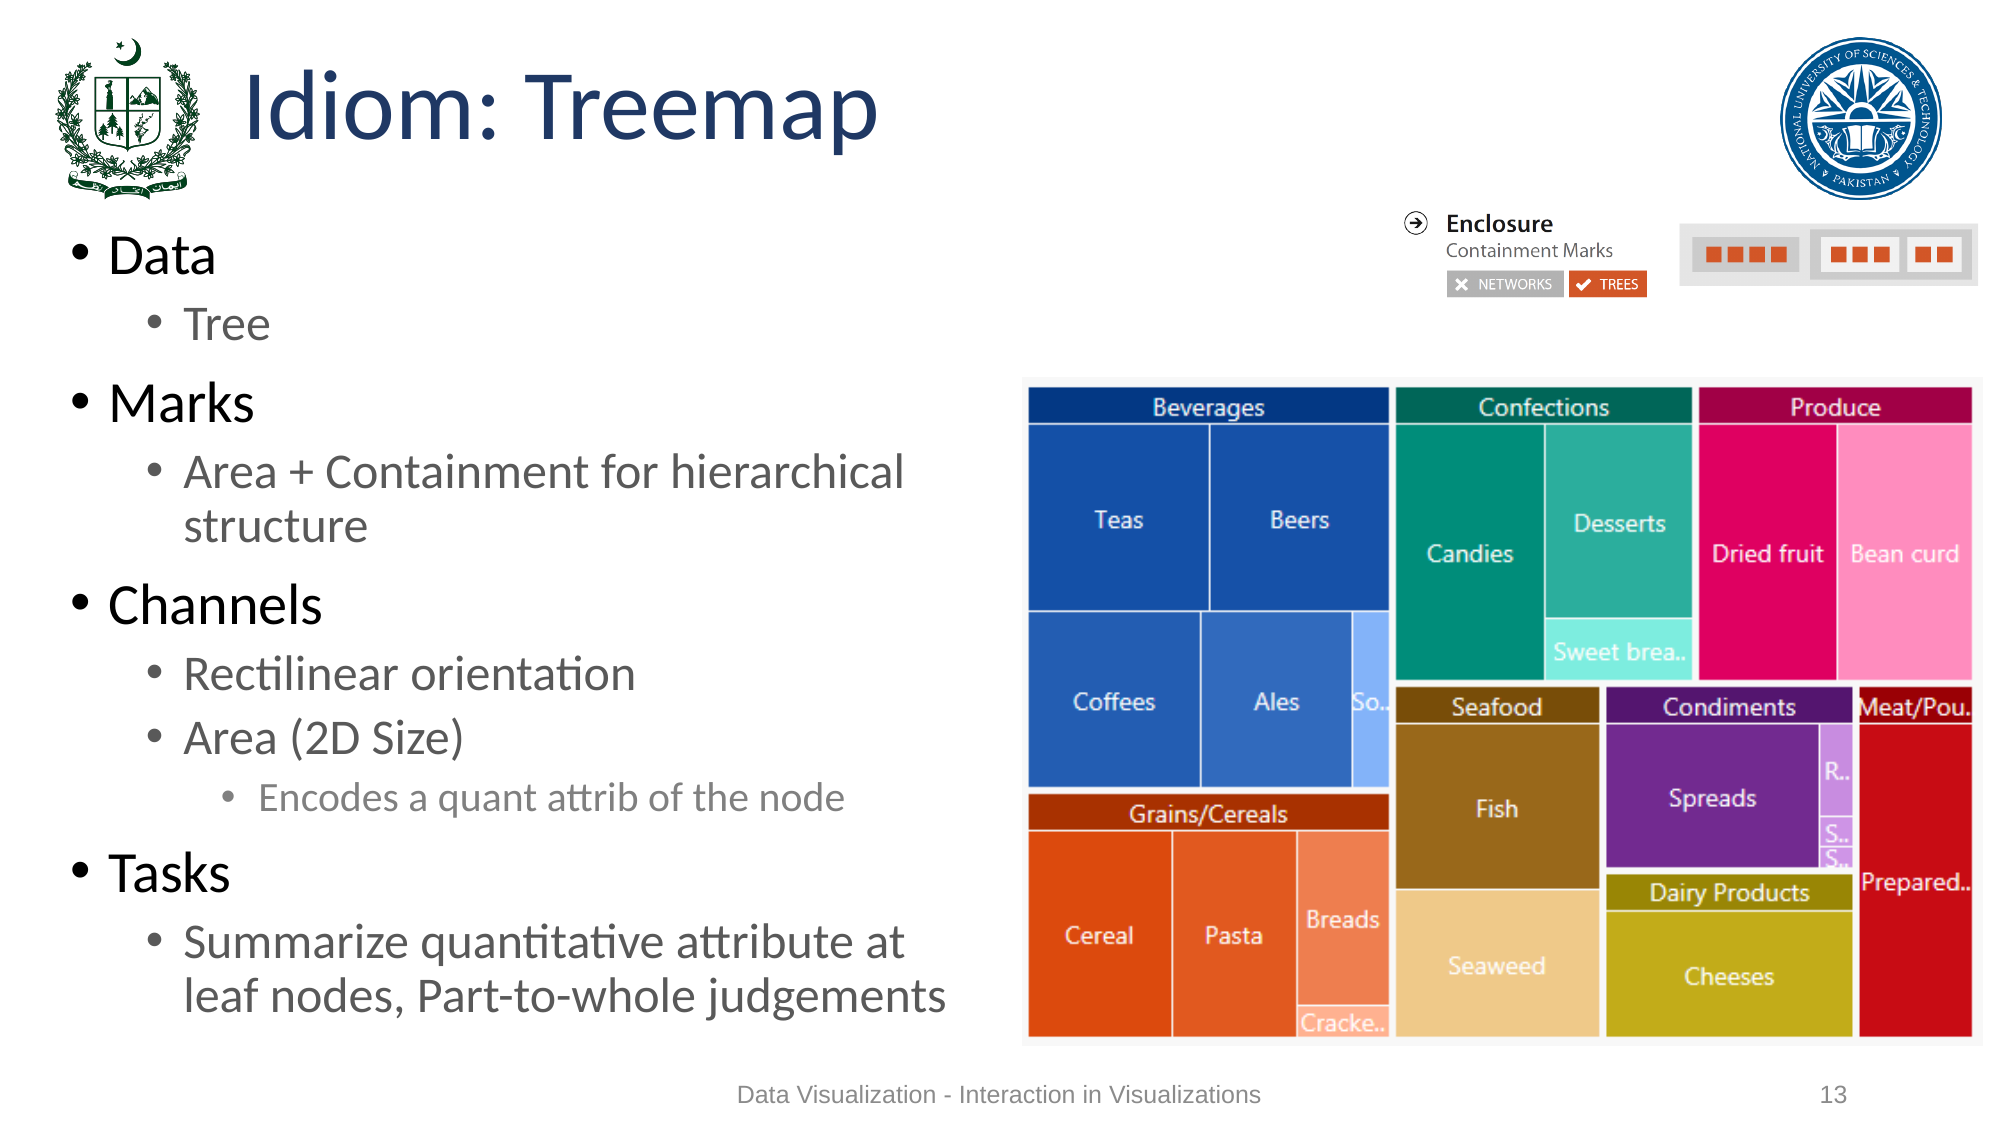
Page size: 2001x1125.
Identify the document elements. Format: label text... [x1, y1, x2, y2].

picture [1400, 201, 1983, 304]
title Idiom: Treemap [227, 14, 1753, 200]
list Data Tree Marks Area + Containment for hierarchical structure Channels Rectilinear orientation Area (2D Size) Encodes a quant attrib of the node Tasks Summarize quantitative attribute at leaf nodes, Part-to-whole judgements [55, 216, 1000, 1046]
slide_number 13 [1412, 1063, 1863, 1124]
picture [1021, 377, 1983, 1047]
picture [55, 38, 200, 200]
footer Data Visualization - Interaction in Visualizations [662, 1063, 1338, 1124]
picture [1780, 37, 1942, 200]
